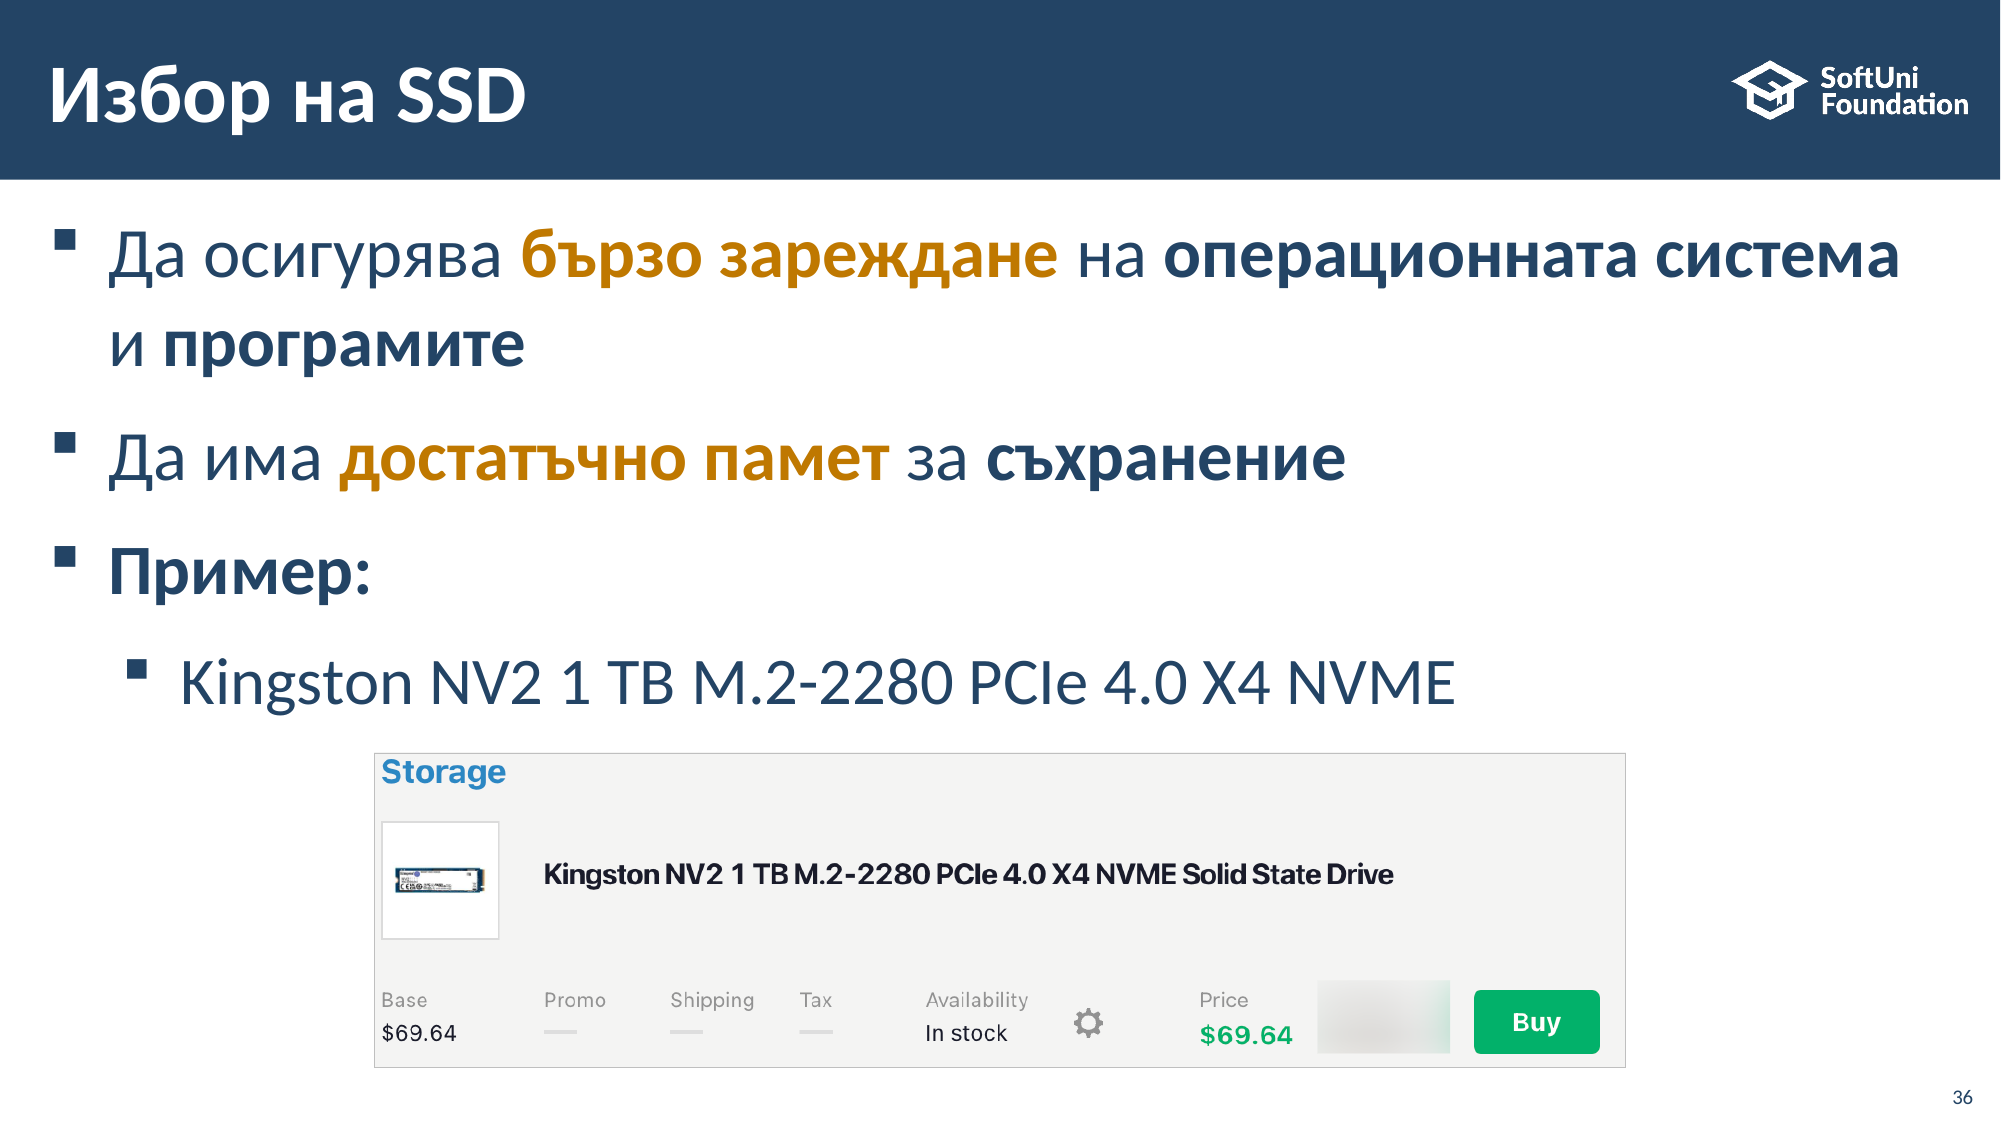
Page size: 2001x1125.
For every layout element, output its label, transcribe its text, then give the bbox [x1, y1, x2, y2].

picture [1731, 60, 1968, 120]
picture [374, 752, 1626, 1068]
list Да осигурява бързо зареждане на операционната система и програмите Да има достатъчно памет за съхранение Пример: Kingston NV2 1 TB M.2-2280 PCIe 4.0 X4 NVME [31, 196, 1970, 1104]
title Избор на SSD [31, 16, 1716, 162]
slide_number 36 [1927, 1067, 1989, 1117]
